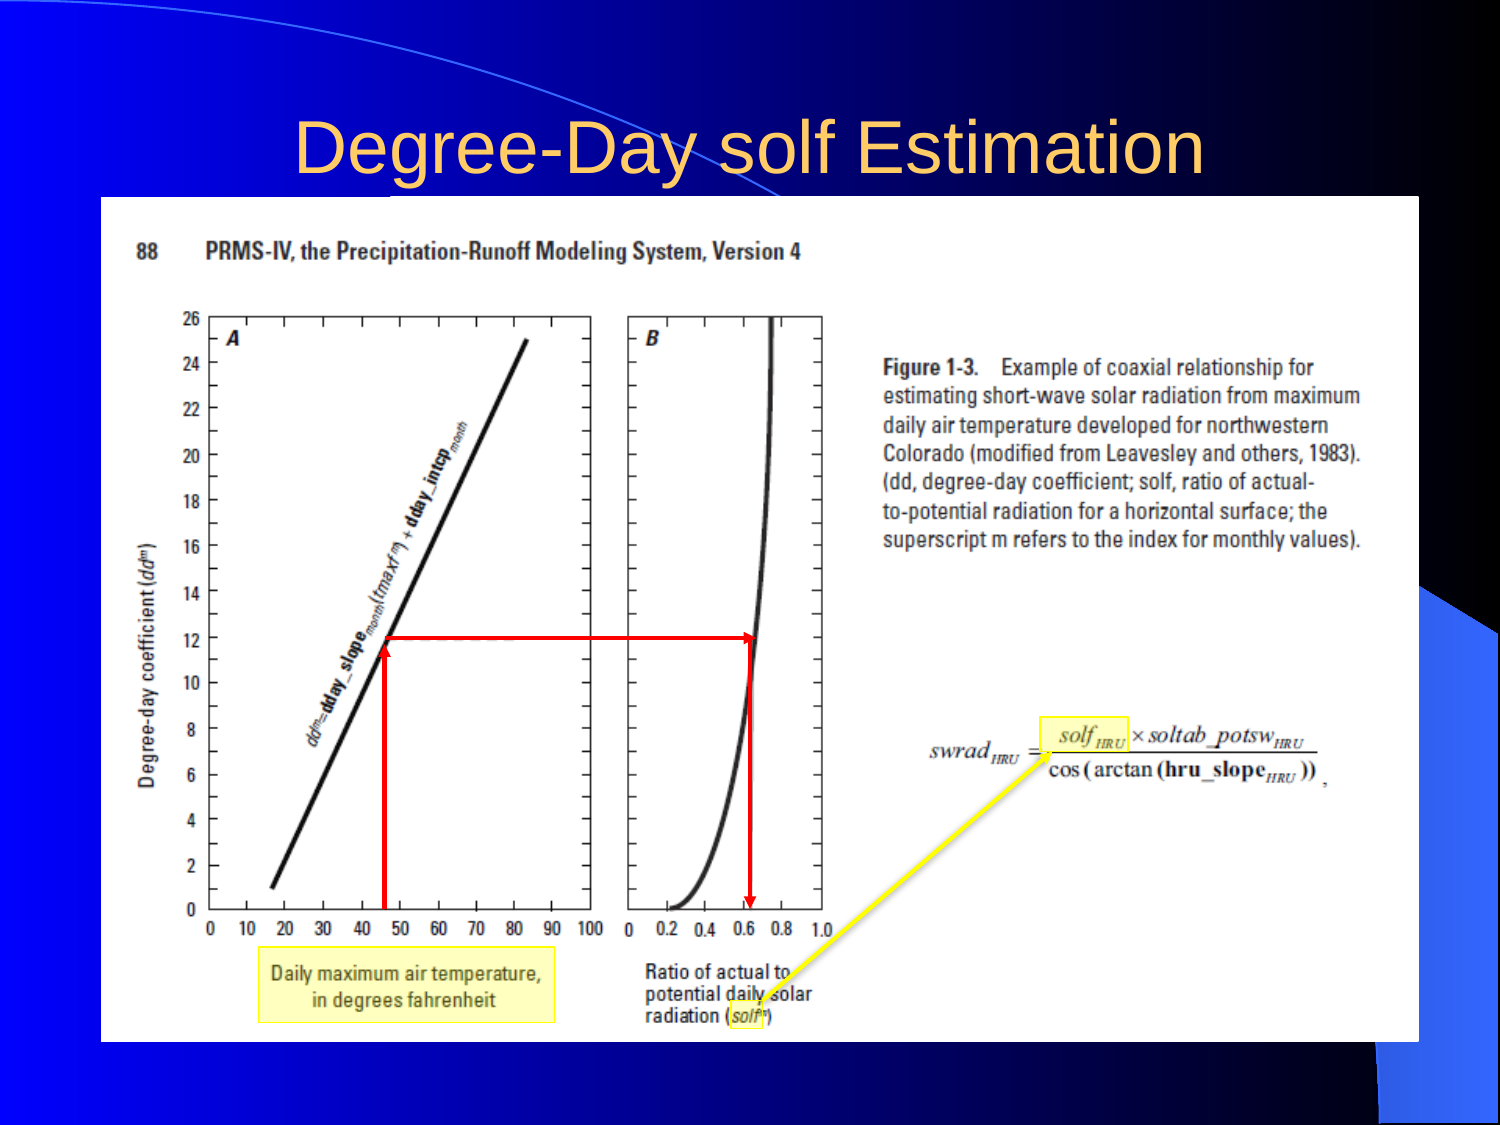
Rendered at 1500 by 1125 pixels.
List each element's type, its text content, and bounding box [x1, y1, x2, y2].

picture [860, 331, 1396, 585]
title Degree-Day solf Estimation [0, 49, 1500, 238]
picture [100, 196, 845, 1042]
text_box [849, 238, 1418, 1042]
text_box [762, 751, 1053, 1001]
picture [885, 711, 1371, 813]
